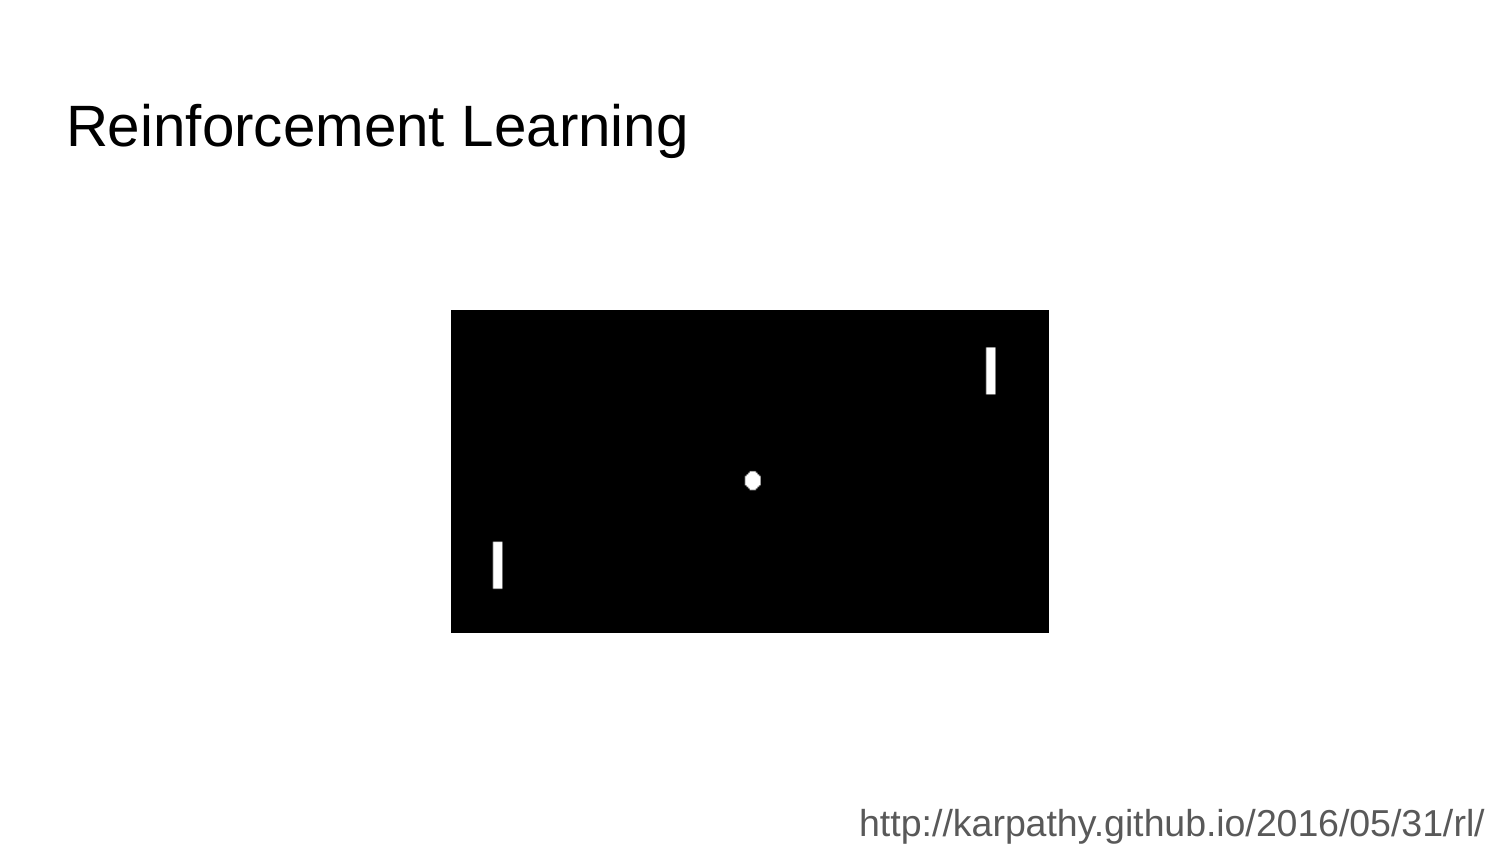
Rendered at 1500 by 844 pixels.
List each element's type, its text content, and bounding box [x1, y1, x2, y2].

text_box http://karpathy.github.io/2016/05/31/rl/ [0, 776, 1500, 844]
title Reinforcement Learning [51, 72, 1449, 167]
picture [451, 310, 1049, 633]
